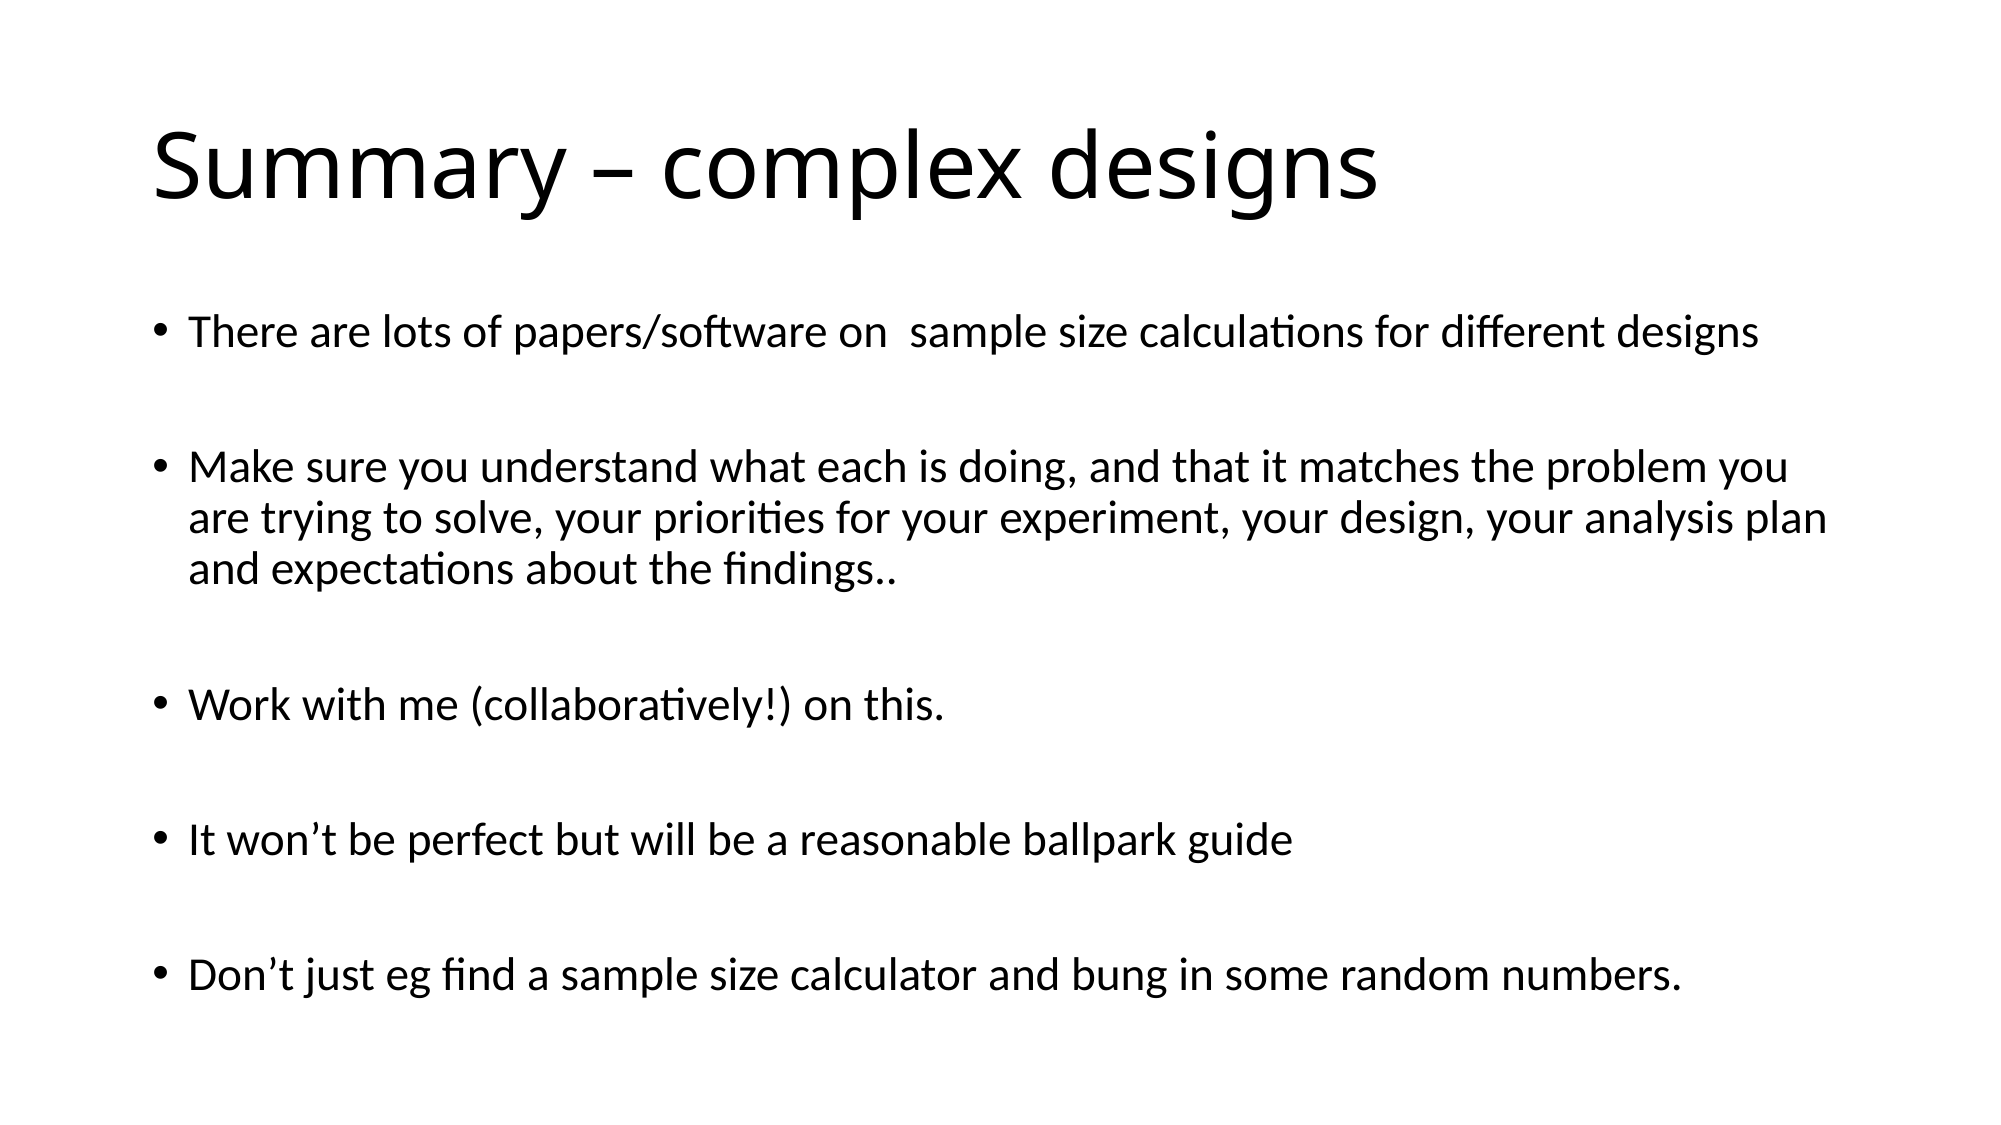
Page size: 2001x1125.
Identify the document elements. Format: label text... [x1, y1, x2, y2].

list There are lots of papers/software on sample size calculations for different designs Make sure you understand what each is doing, and that it matches the problem you are trying to solve, your priorities for your experiment, your design, your analysis plan and expectations about the findings.. Work with me (collaboratively!) on this. It won’t be perfect but will be a reasonable ballpark guide Don’t just eg find a sample size calculator and bung in some random numbers. [137, 299, 1863, 1014]
title Summary – complex designs [137, 59, 1863, 278]
